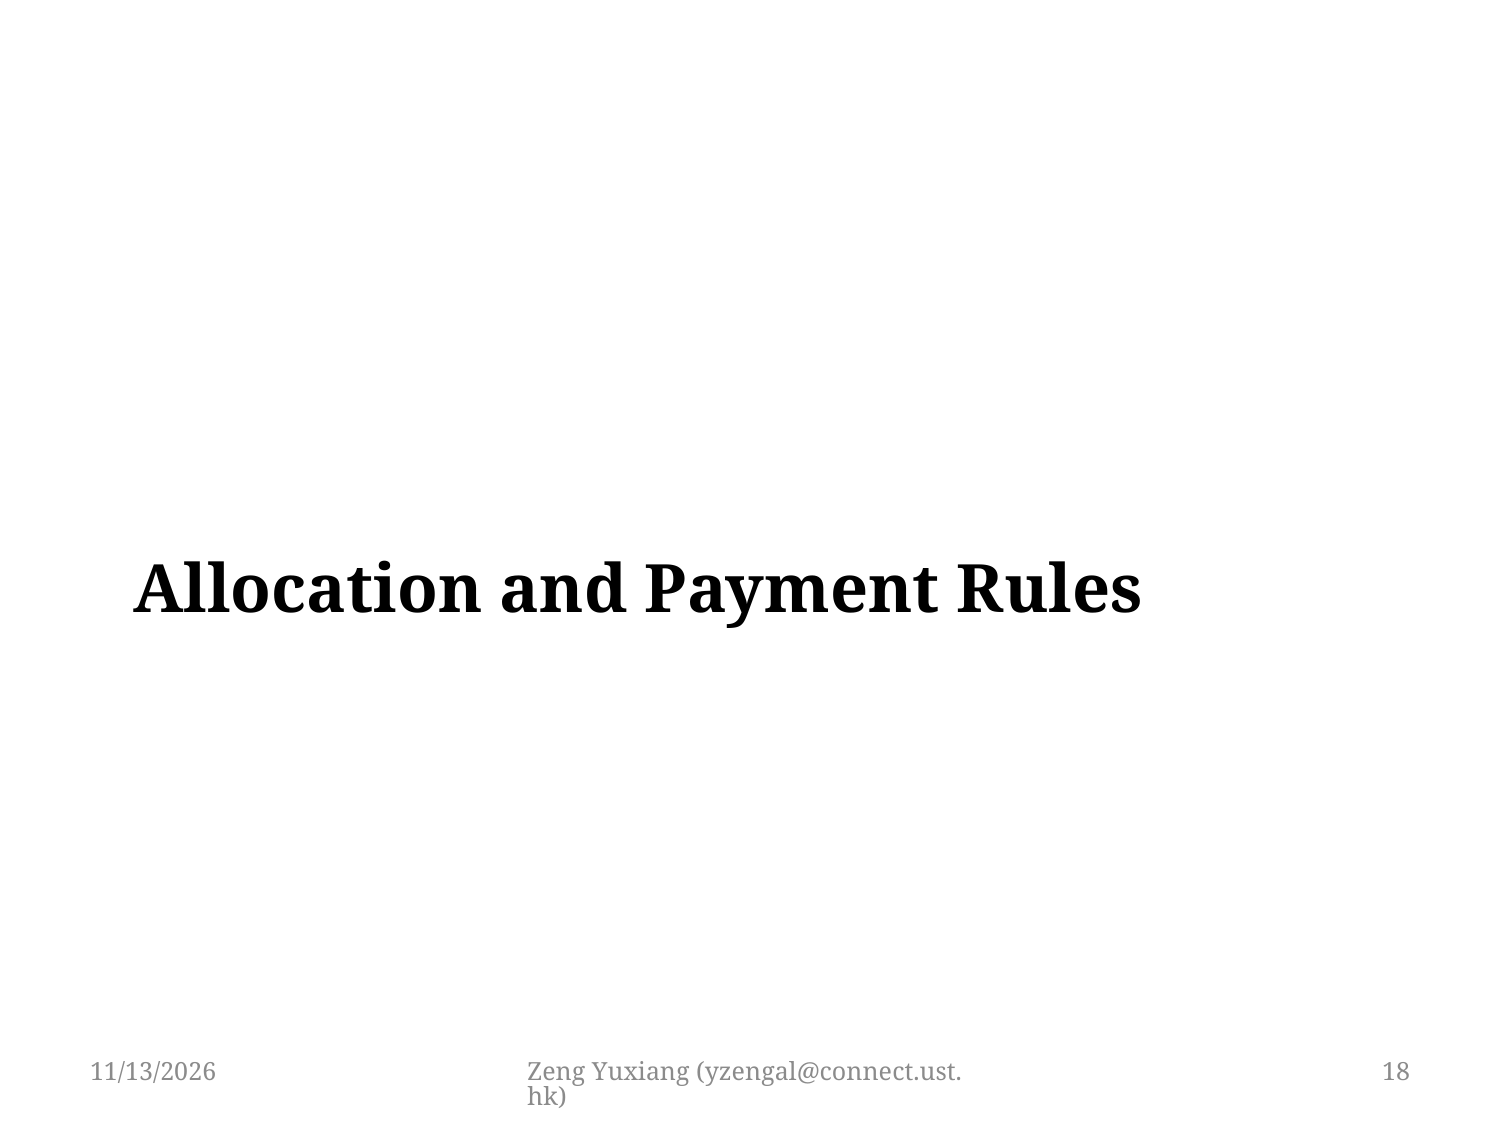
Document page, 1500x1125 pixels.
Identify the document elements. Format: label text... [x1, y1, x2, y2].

footer Zeng Yuxiang (yzengal@connect.ust.hk) [512, 1042, 988, 1103]
list Allocation and Payment Rules [118, 387, 1394, 634]
slide_number 18 [1074, 1042, 1425, 1103]
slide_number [75, 1042, 425, 1103]
